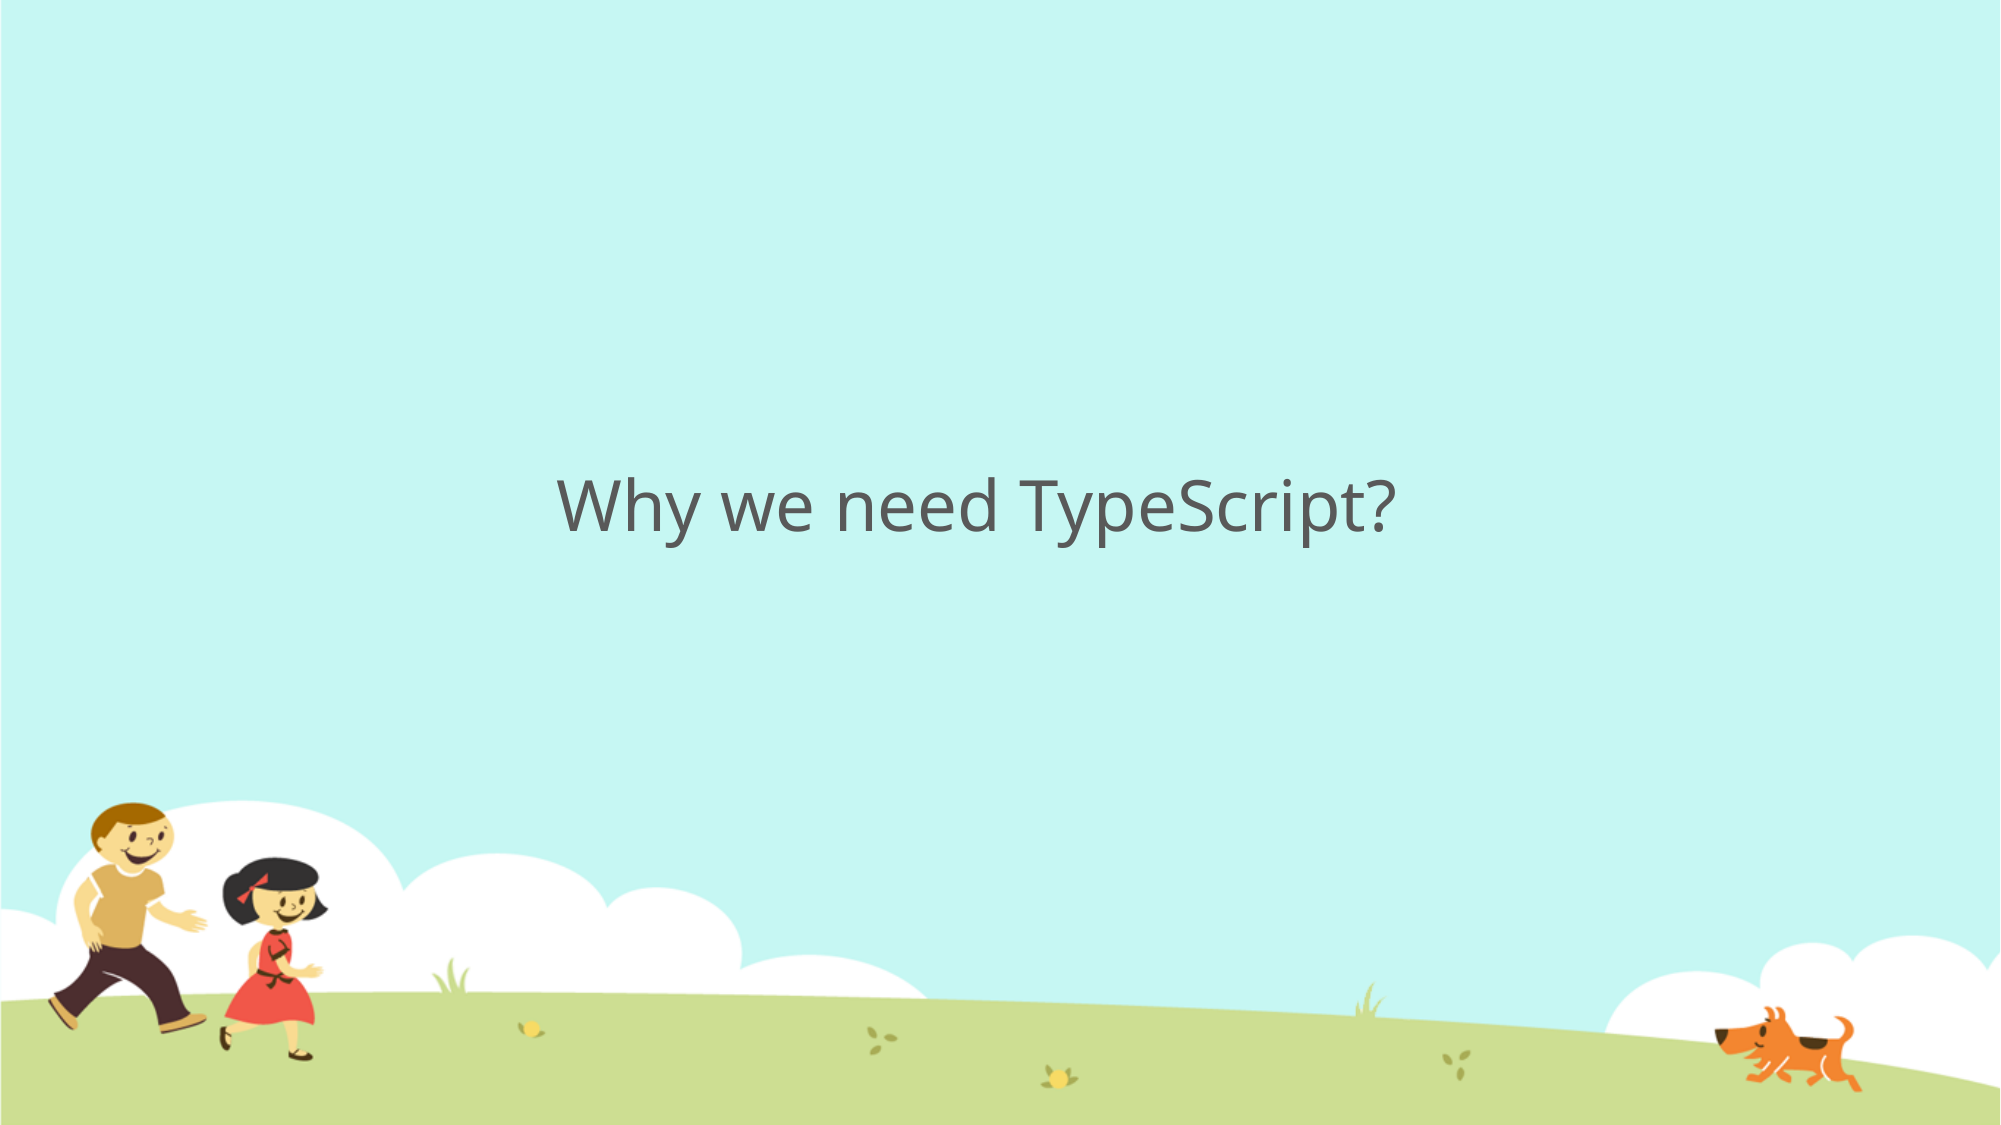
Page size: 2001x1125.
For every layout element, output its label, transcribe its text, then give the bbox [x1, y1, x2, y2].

text_box Why we need TypeScript? [489, 447, 1465, 555]
picture [0, 0, 2001, 1125]
